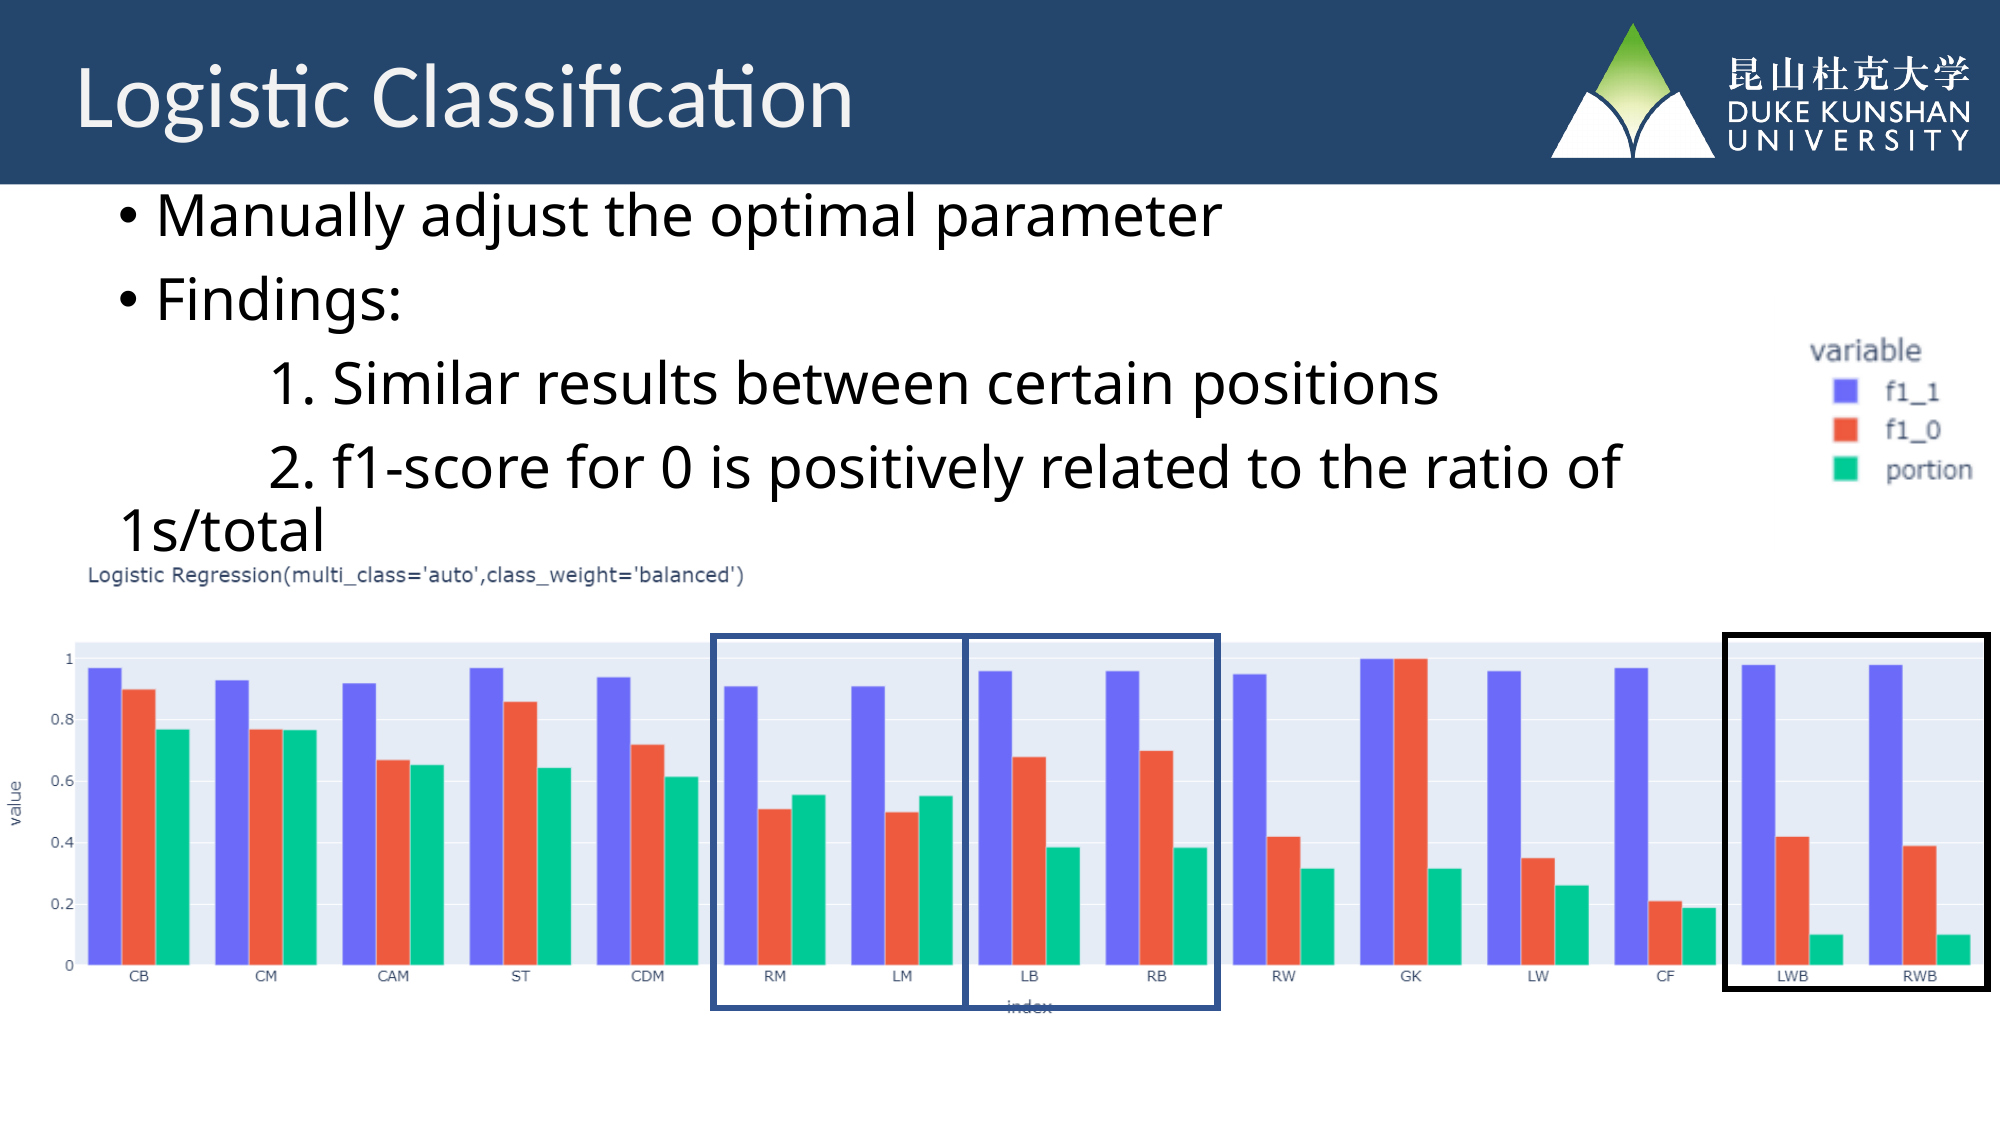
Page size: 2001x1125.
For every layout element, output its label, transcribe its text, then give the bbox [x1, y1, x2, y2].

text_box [0, 0, 2000, 185]
picture [0, 293, 2000, 1045]
list Manually adjust the optimal parameter Findings: 1. Similar results between certain positions 2. f1-score for 0 is positively related to the ratio of 1s/total [103, 185, 1829, 525]
